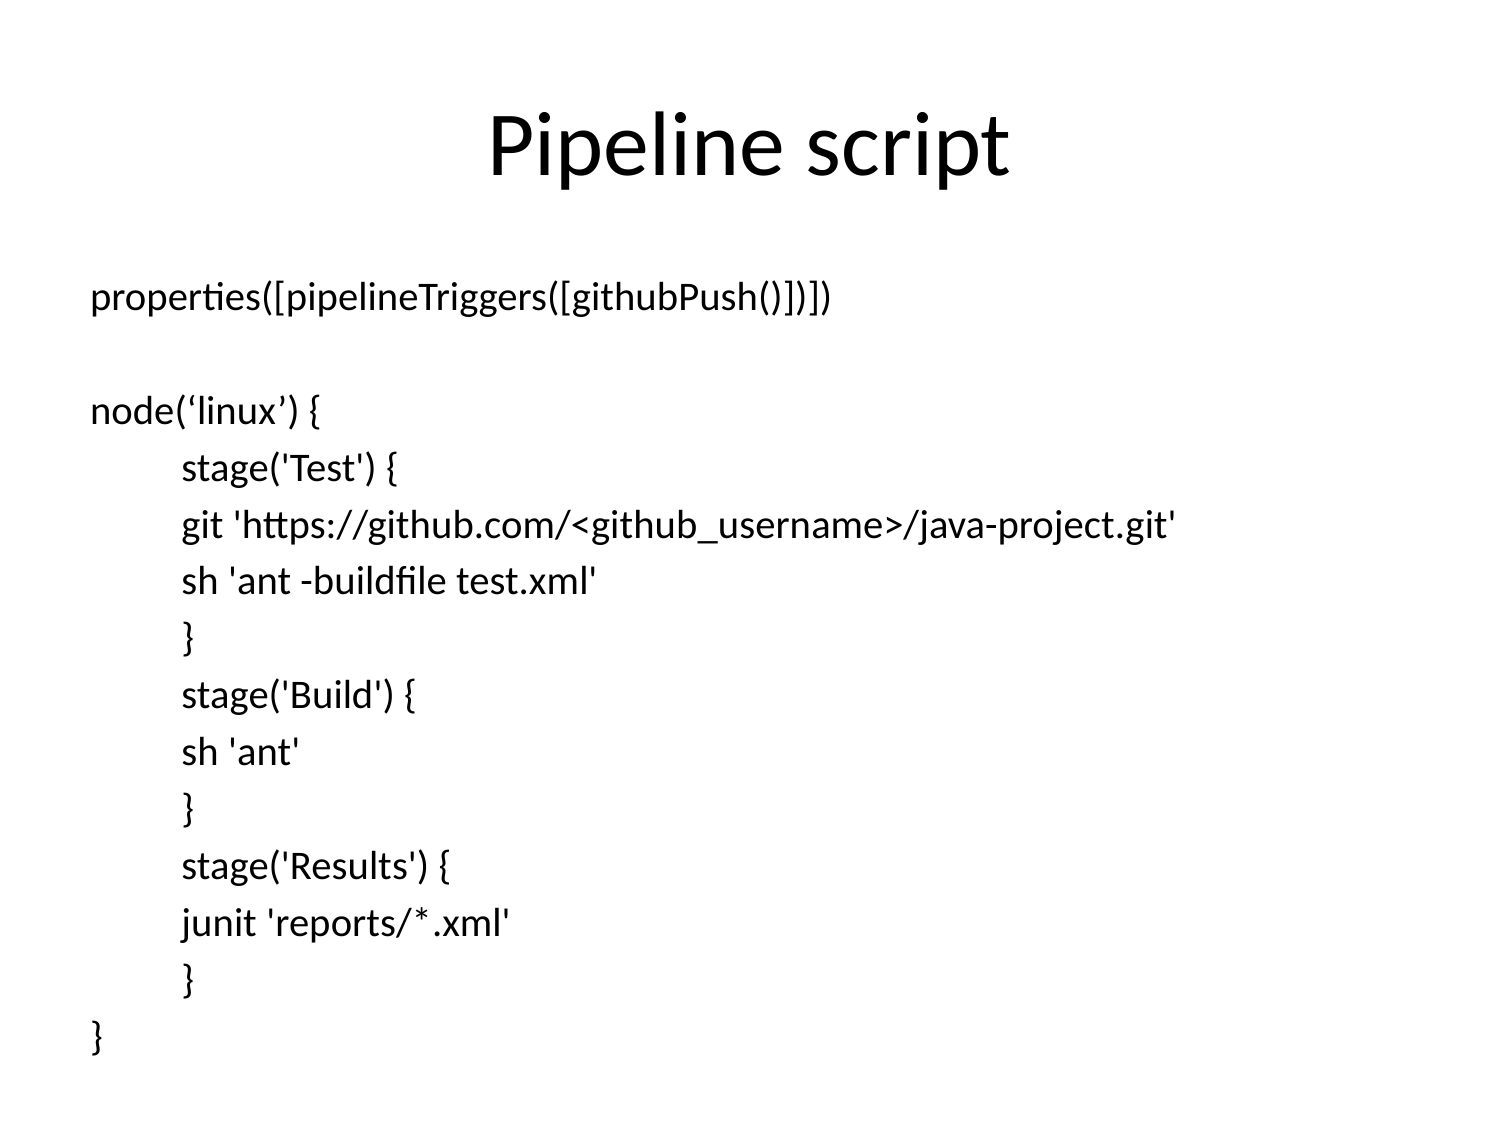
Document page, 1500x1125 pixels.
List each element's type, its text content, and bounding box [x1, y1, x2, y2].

title Pipeline script [75, 45, 1425, 233]
list properties([pipelineTriggers([githubPush()])]) node(‘linux’) { stage('Test') { git 'https://github.com/<github_username>/java-project.git' sh 'ant -buildfile test.xml' } stage('Build') { sh 'ant' } stage('Results') { junit 'reports/*.xml' } } [75, 262, 1425, 1074]
